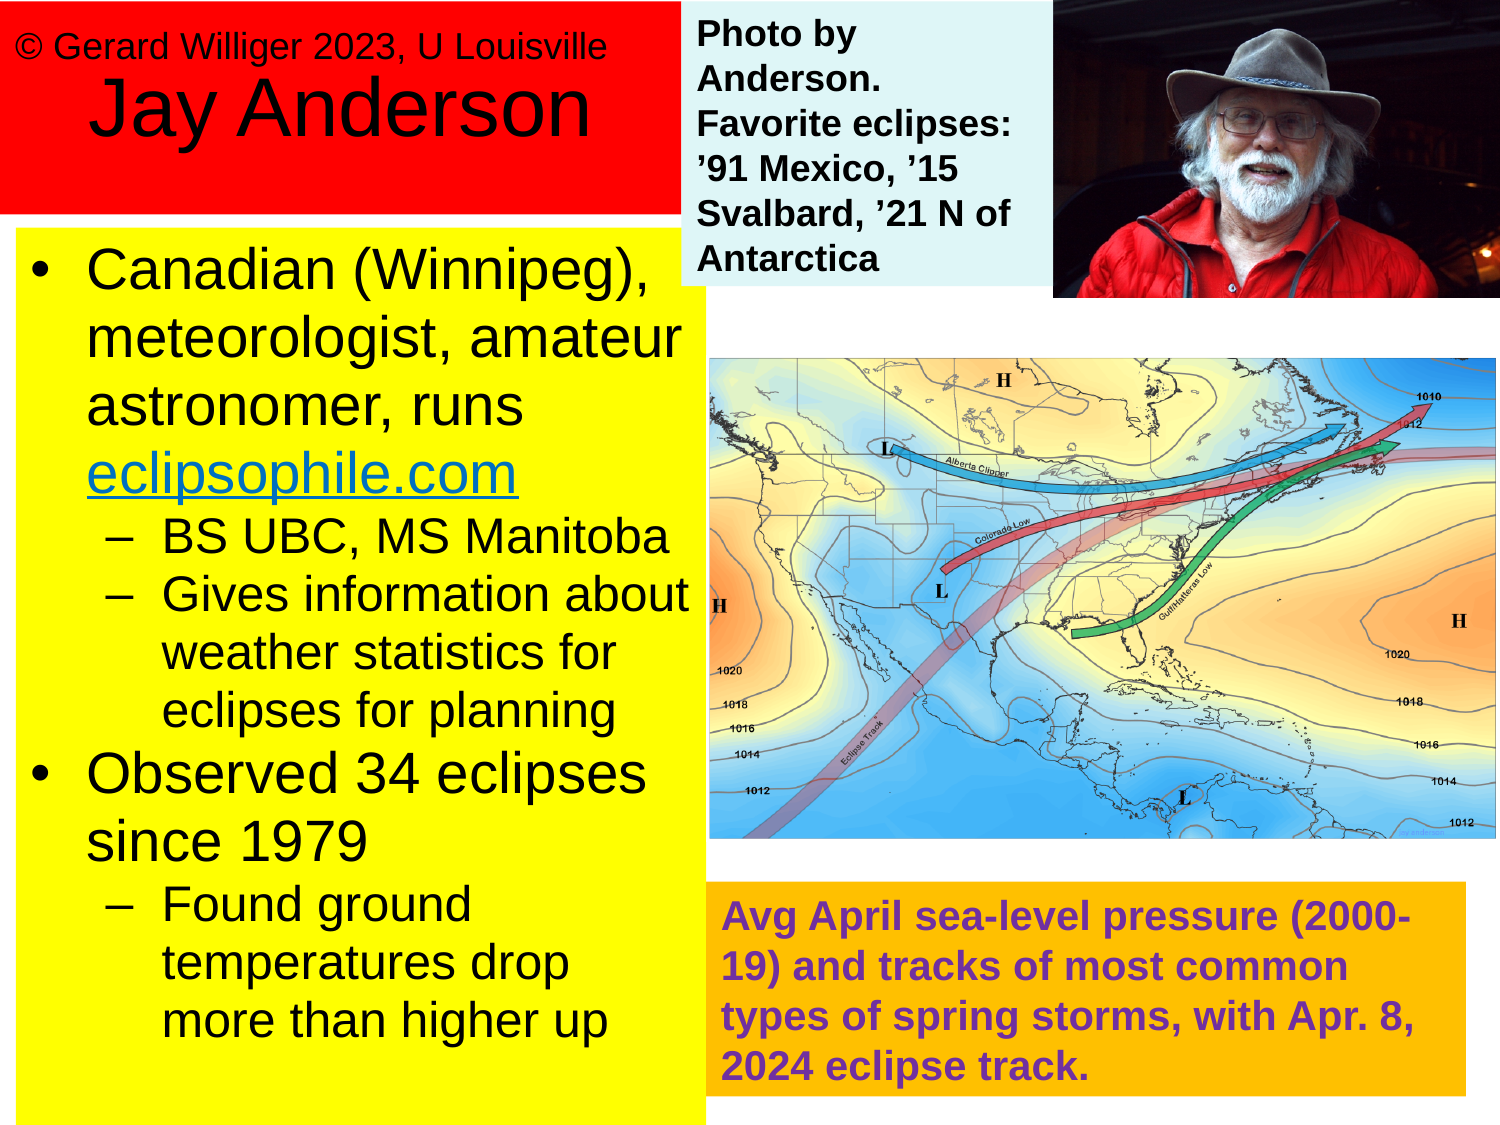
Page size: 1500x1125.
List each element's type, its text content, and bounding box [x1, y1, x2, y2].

text_box © Gerard Williger 2023, U Louisville [0, 14, 625, 75]
list Canadian (Winnipeg), meteorologist, amateur astronomer, runs eclipsophile.com BS UBC, MS Manitoba Gives information about weather statistics for eclipses for planning Observed 34 eclipses since 1979 Found ground temperatures drop more than higher up [15, 227, 707, 1125]
title Jay Anderson [0, 1, 681, 215]
text_box Avg April sea-level pressure (2000-19) and tracks of most common types of spring storms, with Apr. 8, 2024 eclipse track. [706, 881, 1466, 1097]
picture [1052, 0, 1500, 299]
text_box Photo by Anderson. Favorite eclipses: ’91 Mexico, ’15 Svalbard, ’21 N of Antarctica [681, 1, 1049, 287]
picture [705, 354, 1500, 842]
